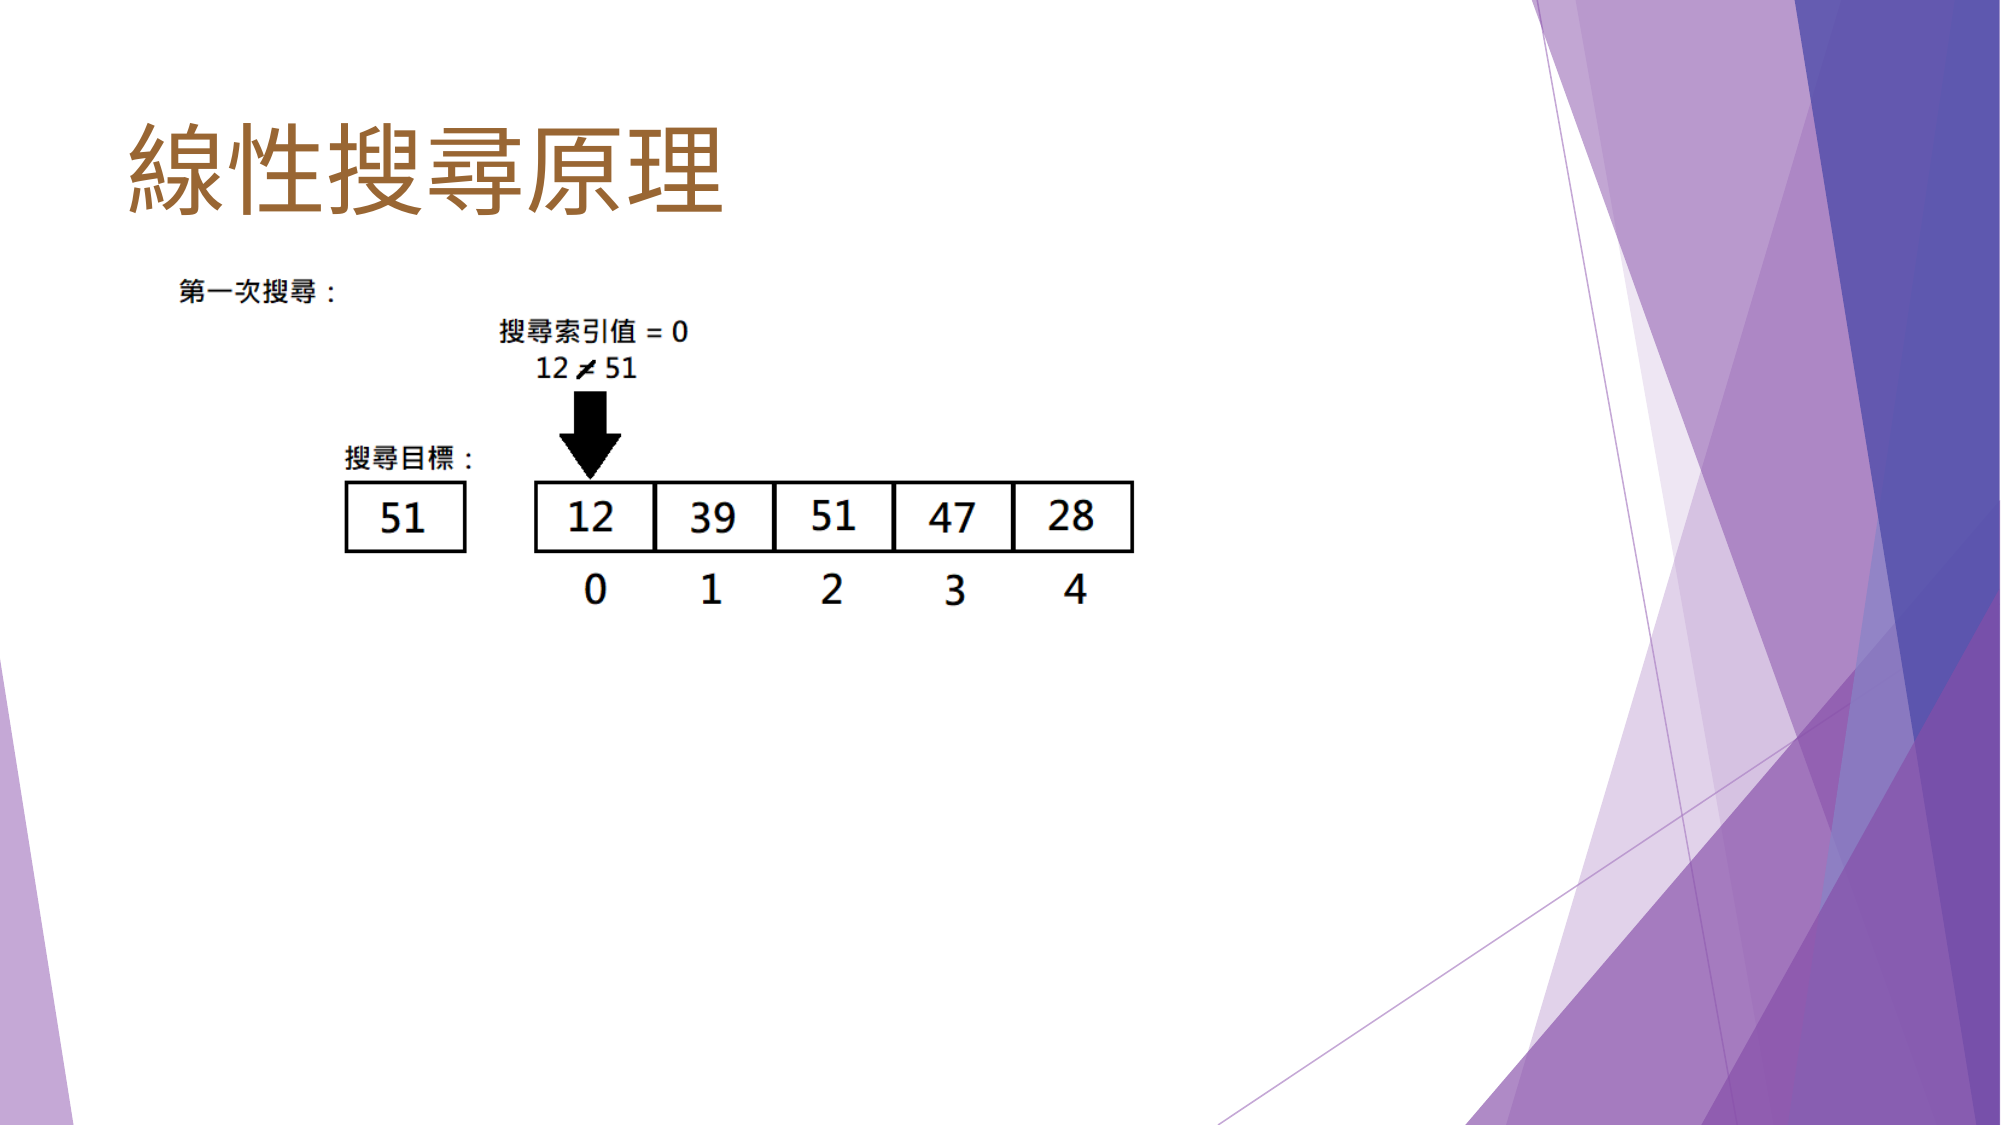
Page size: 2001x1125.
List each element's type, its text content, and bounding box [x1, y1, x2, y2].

title 線性搜尋原理 [111, 99, 1612, 225]
picture [171, 266, 1151, 616]
